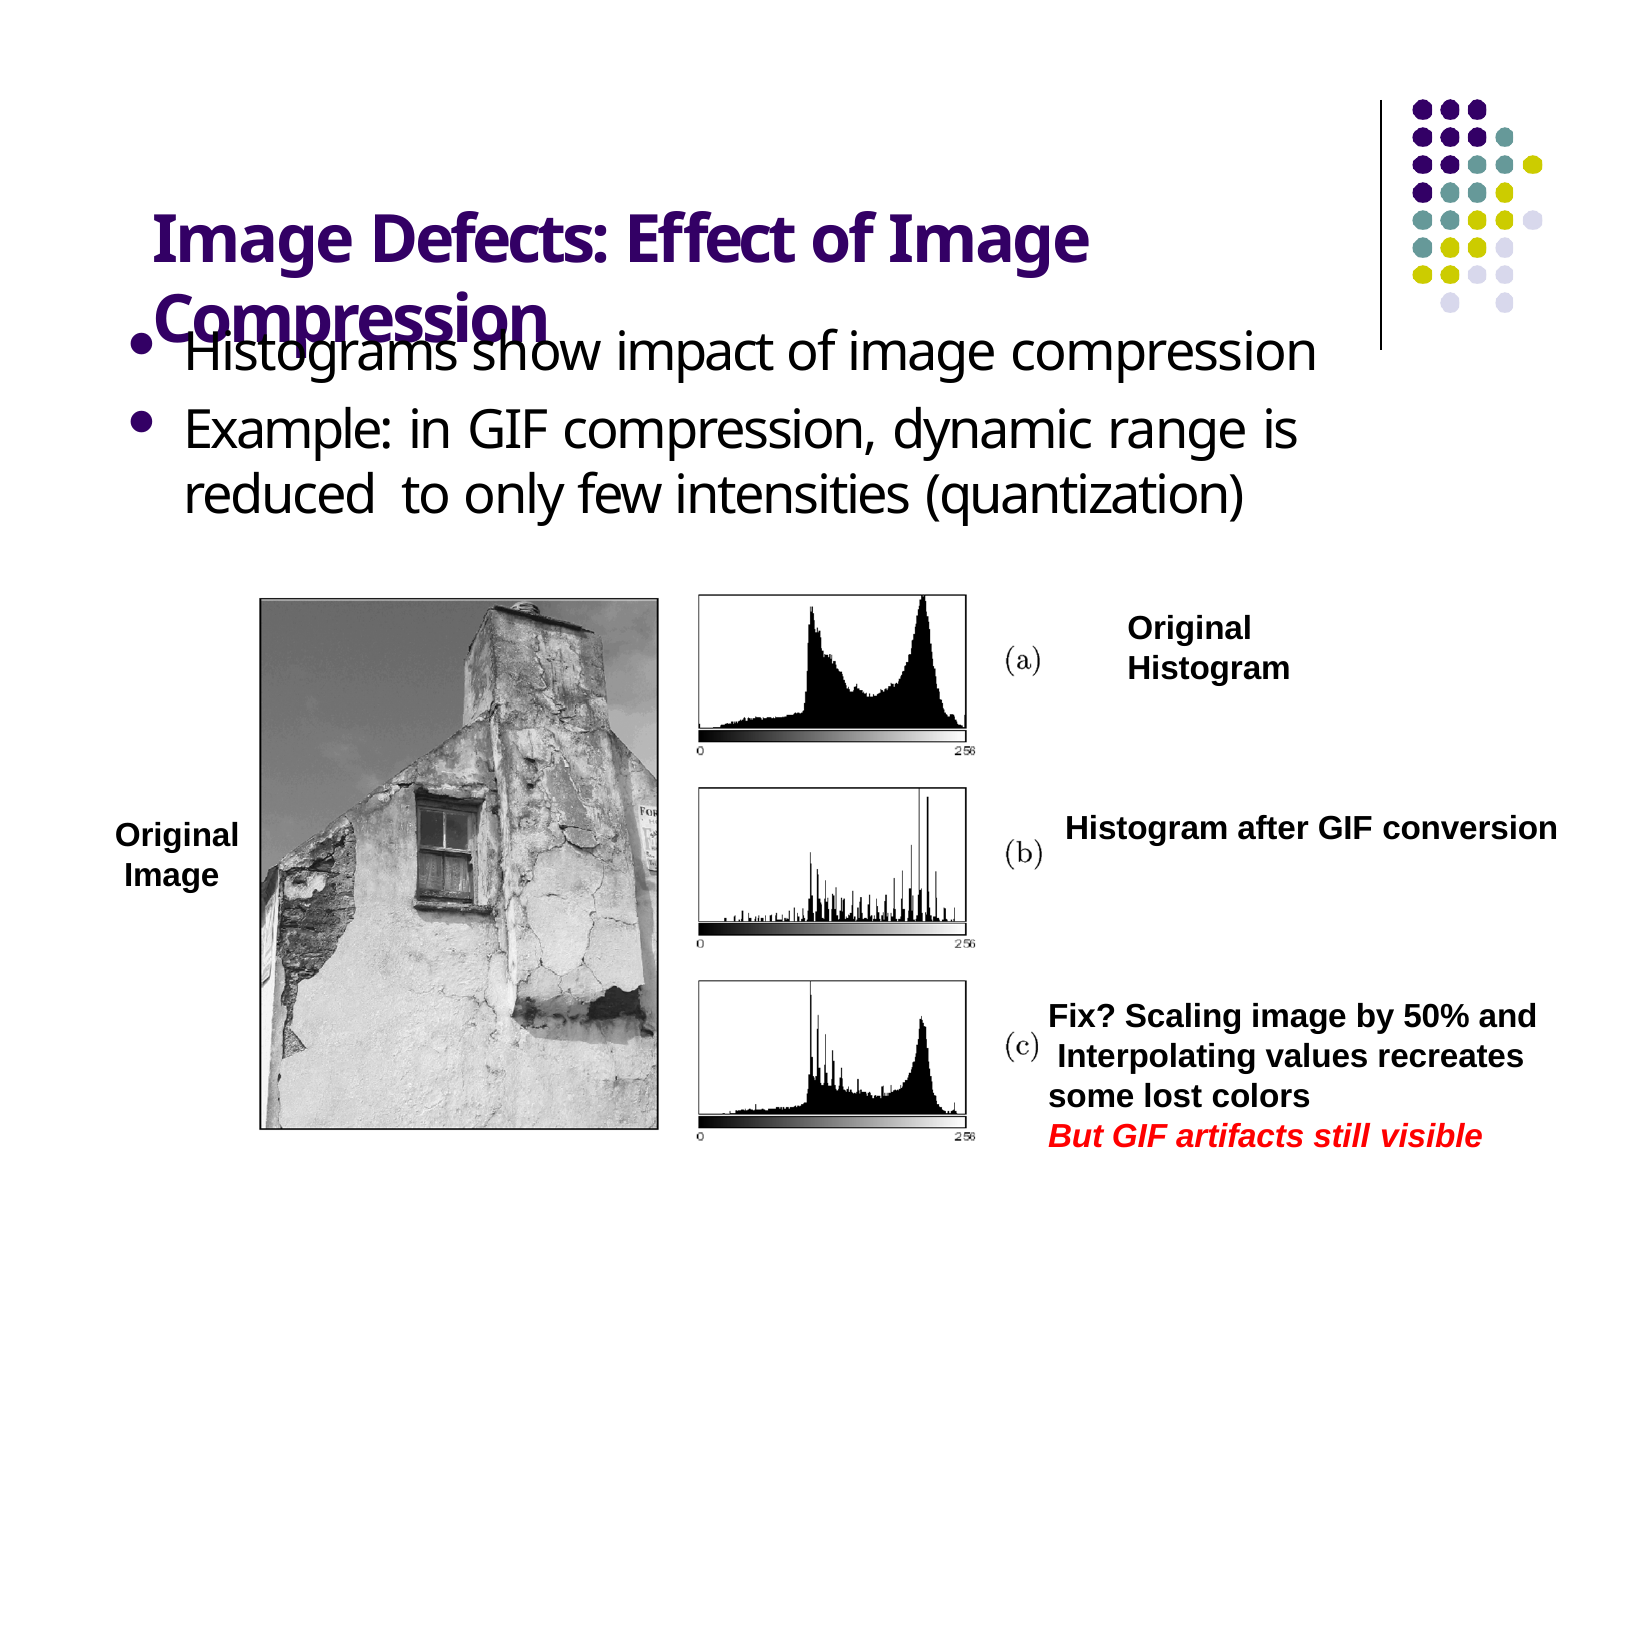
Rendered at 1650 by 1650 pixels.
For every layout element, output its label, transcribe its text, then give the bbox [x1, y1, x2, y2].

picture [1495, 127, 1514, 147]
picture [1495, 292, 1514, 313]
picture [1467, 155, 1487, 174]
picture [1440, 182, 1460, 203]
picture [1495, 182, 1514, 203]
picture [1440, 155, 1460, 174]
picture [1412, 265, 1433, 284]
picture [1467, 99, 1487, 120]
picture [1467, 210, 1487, 230]
picture [1412, 210, 1433, 230]
picture [1495, 155, 1514, 174]
picture [1495, 237, 1514, 258]
picture [1412, 99, 1433, 120]
picture [1412, 127, 1433, 147]
picture [1467, 265, 1487, 284]
picture [1412, 237, 1433, 258]
picture [1440, 210, 1460, 230]
picture [1522, 210, 1543, 230]
picture [1467, 127, 1487, 147]
text_box Histograms show impact of image compression Example: in GIF compression, dynamic range is reduced to only few intensities (quantization) [125, 301, 1408, 525]
text_box Fix? Scaling image by 50% and Interpolating values recreates some lost colors But GIF artifacts still visible [1046, 991, 1546, 1154]
picture [1440, 265, 1460, 284]
title Image Defects: Effect of Image Compression [150, 193, 1372, 301]
picture [1412, 155, 1433, 174]
picture [1522, 155, 1543, 174]
picture [1412, 182, 1433, 203]
text_box Original Image [113, 810, 244, 893]
text_box Original Histogram [1125, 604, 1295, 687]
picture [1495, 210, 1514, 230]
picture [1440, 99, 1460, 120]
picture [1440, 292, 1460, 313]
text_box [259, 594, 1042, 1141]
picture [1467, 182, 1487, 203]
picture [1467, 237, 1487, 258]
text_box Histogram after GIF conversion [1063, 804, 1567, 847]
picture [1495, 265, 1514, 284]
picture [1440, 237, 1460, 258]
picture [1440, 127, 1460, 147]
